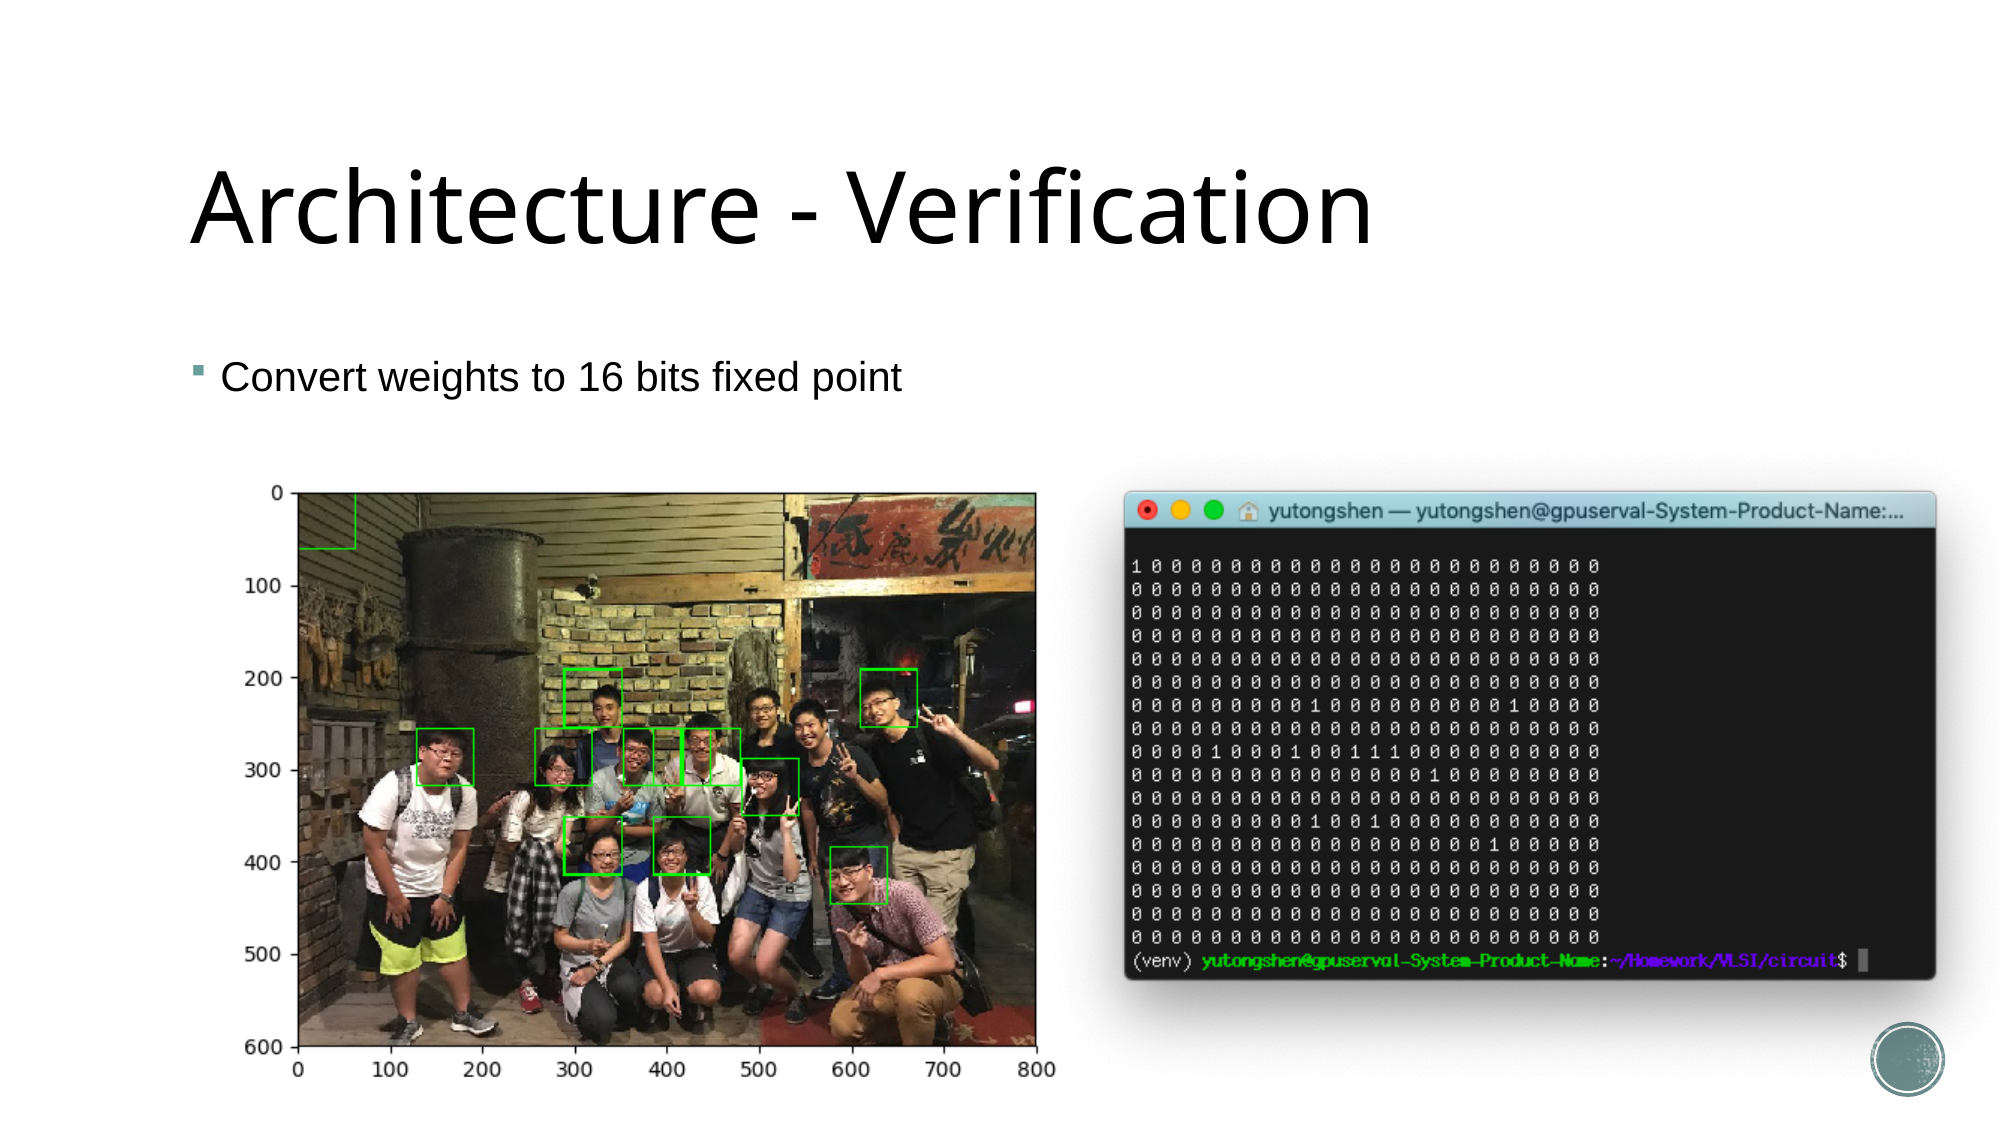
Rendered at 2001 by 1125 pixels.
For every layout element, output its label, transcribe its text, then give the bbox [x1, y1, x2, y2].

picture [175, 406, 2000, 1125]
title Architecture - Verification [175, 79, 1826, 344]
list Convert weights to 16 bits fixed point [175, 348, 1826, 428]
